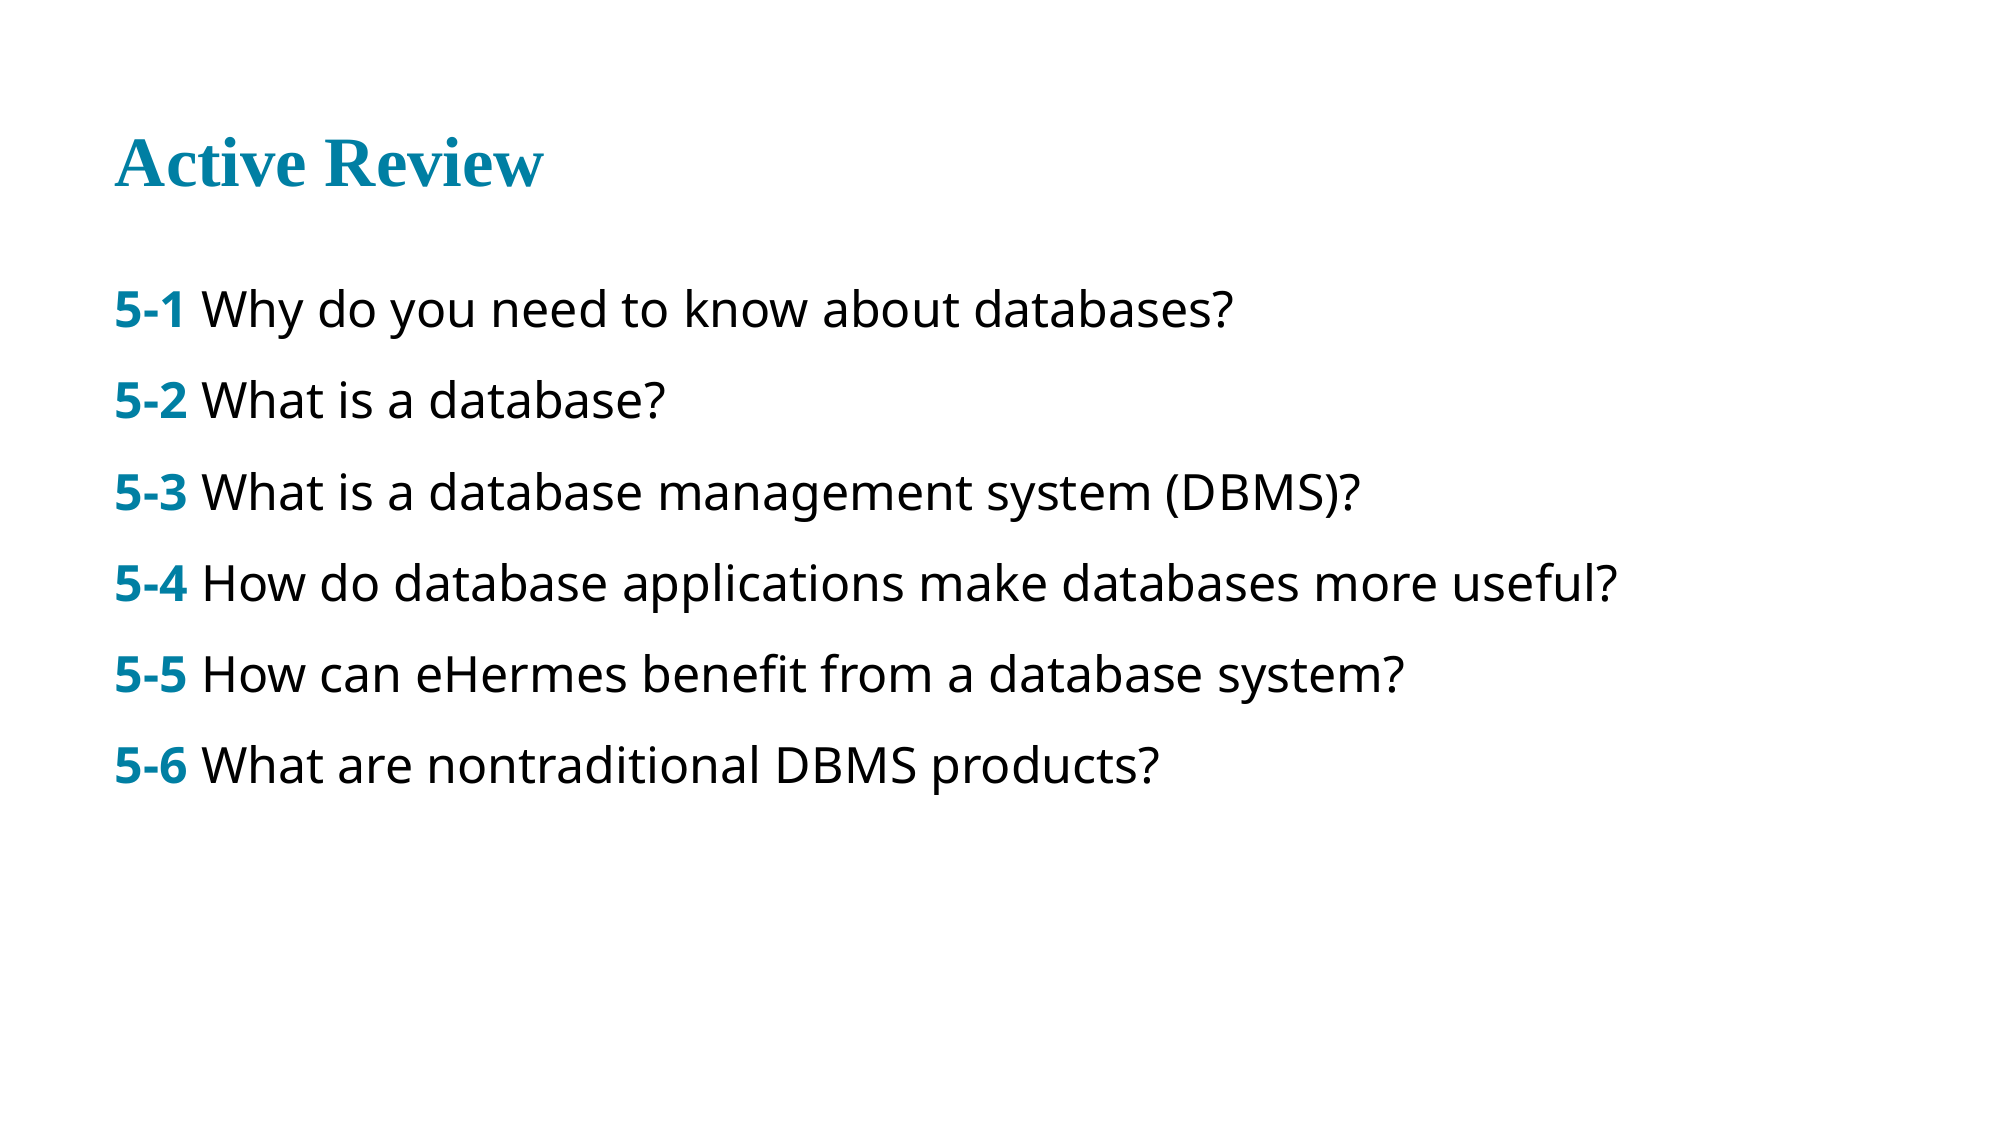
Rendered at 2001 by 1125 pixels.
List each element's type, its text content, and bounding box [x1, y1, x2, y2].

title Active Review [99, 35, 1900, 216]
list 5-1 Why do you need to know about databases? 5-2 What is a database? 5-3 What is a database management system (D B M S)? 5-4 How do database applications make databases more useful? 5-5 How can eHermes benefit from a database system? 5-6 What are nontraditional D B M S products? [99, 262, 1900, 1005]
